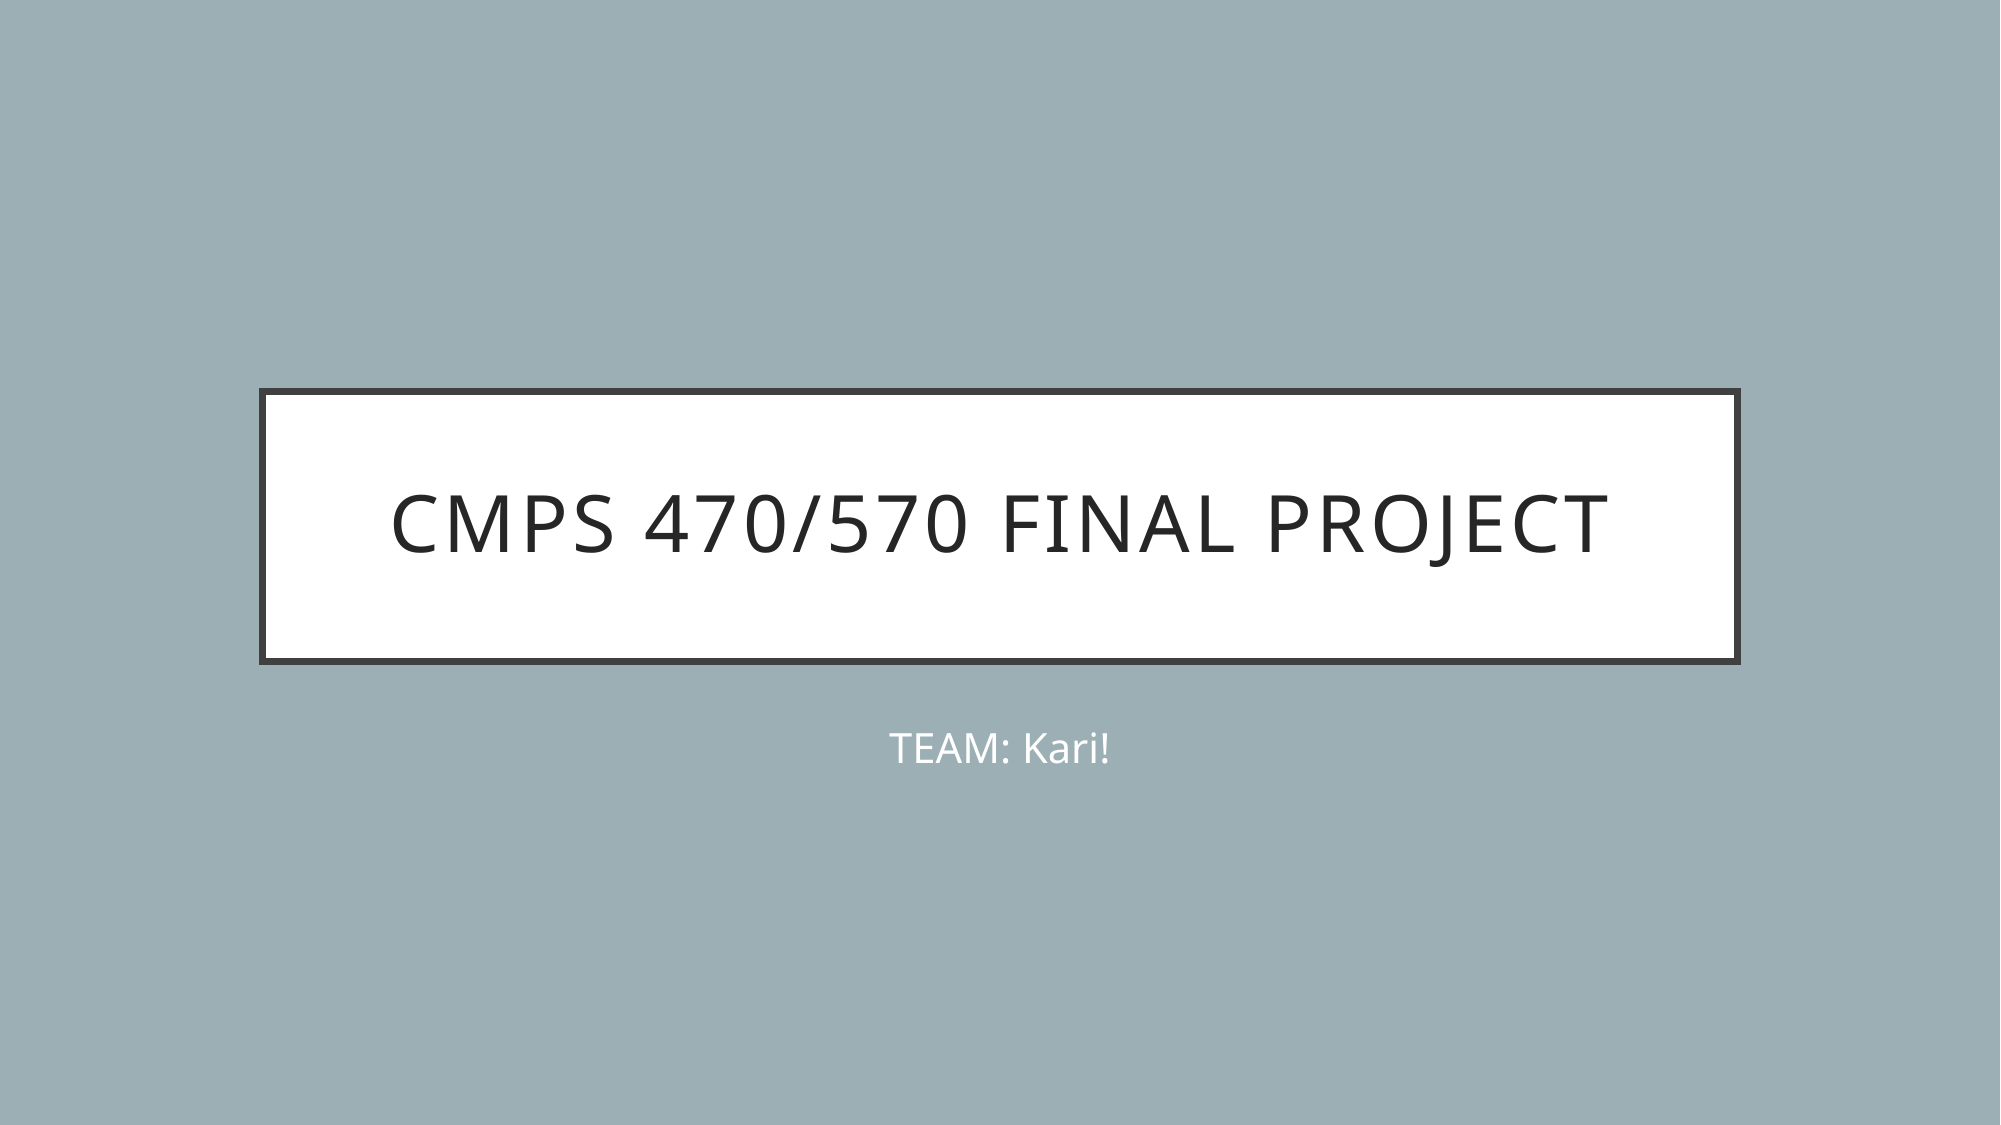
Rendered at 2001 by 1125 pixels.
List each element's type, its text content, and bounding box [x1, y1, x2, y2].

title CMPS 470/570 FINAL PROJECT [259, 388, 1741, 665]
subtitle TEAM: Kari! [442, 713, 1558, 918]
